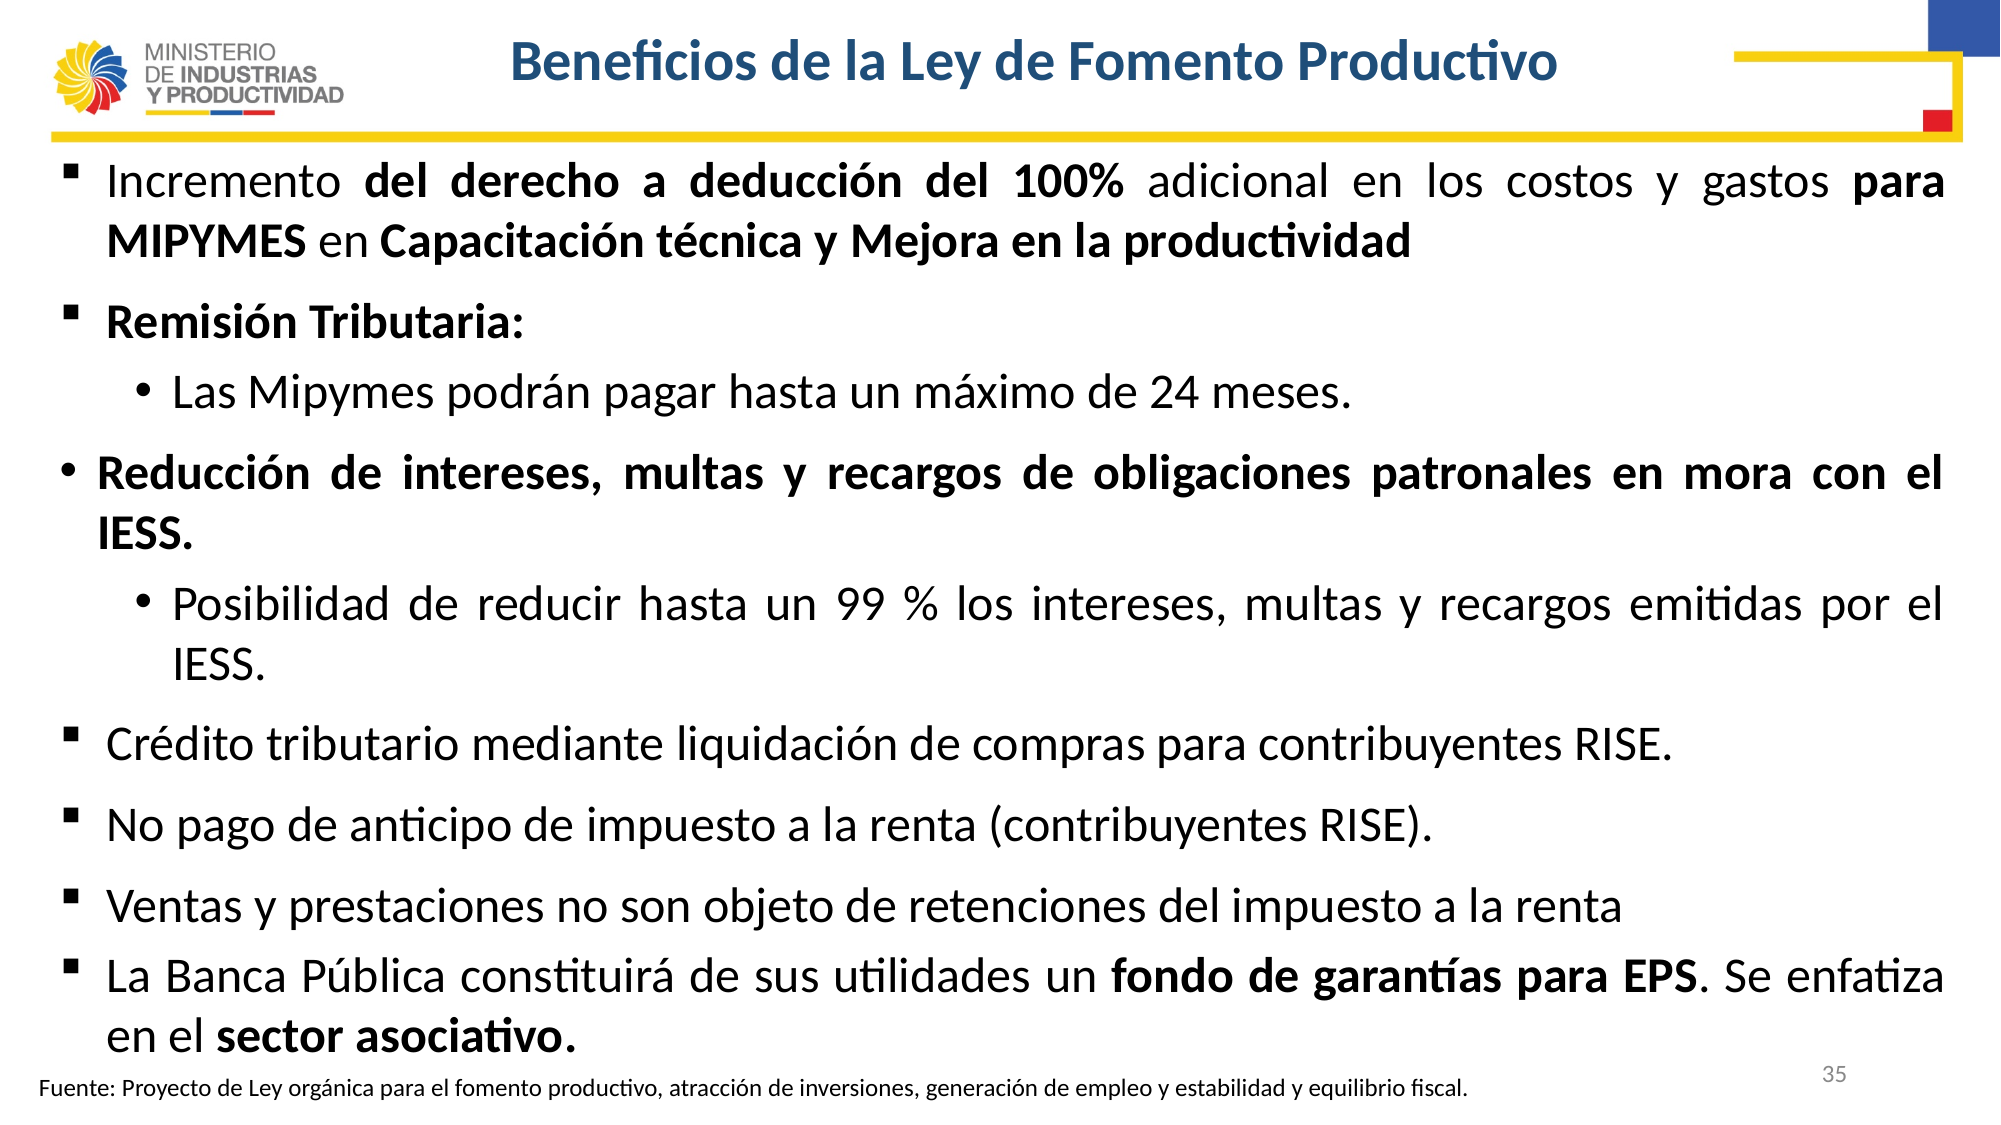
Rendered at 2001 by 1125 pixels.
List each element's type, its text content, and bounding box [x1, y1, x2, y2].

text_box Incremento del derecho a deducción del 100% adicional en los costos y gastos para MIPYMES en Capacitación técnica y Mejora en la productividad Remisión Tributaria: Las Mipymes podrán pagar hasta un máximo de 24 meses. Reducción de intereses, multas y recargos de obligaciones patronales en mora con el IESS. Posibilidad de reducir hasta un 99 % los intereses, multas y recargos emitidas por el IESS. Crédito tributario mediante liquidación de compras para contribuyentes RISE. No pago de anticipo de impuesto a la renta (contribuyentes RISE). Ventas y prestaciones no son objeto de retenciones del impuesto a la renta La Banca Pública constituirá de sus utilidades un fondo de garantías para EPS. Se enfatiza en el sector asociativo. [44, 173, 1961, 1068]
text_box Fuente: Proyecto de Ley orgánica para el fomento productivo, atracción de inversiones, generación de empleo y estabilidad y equilibrio fiscal. [24, 1063, 1500, 1109]
picture [0, 0, 2000, 173]
slide_number 35 [1500, 1068, 1863, 1103]
